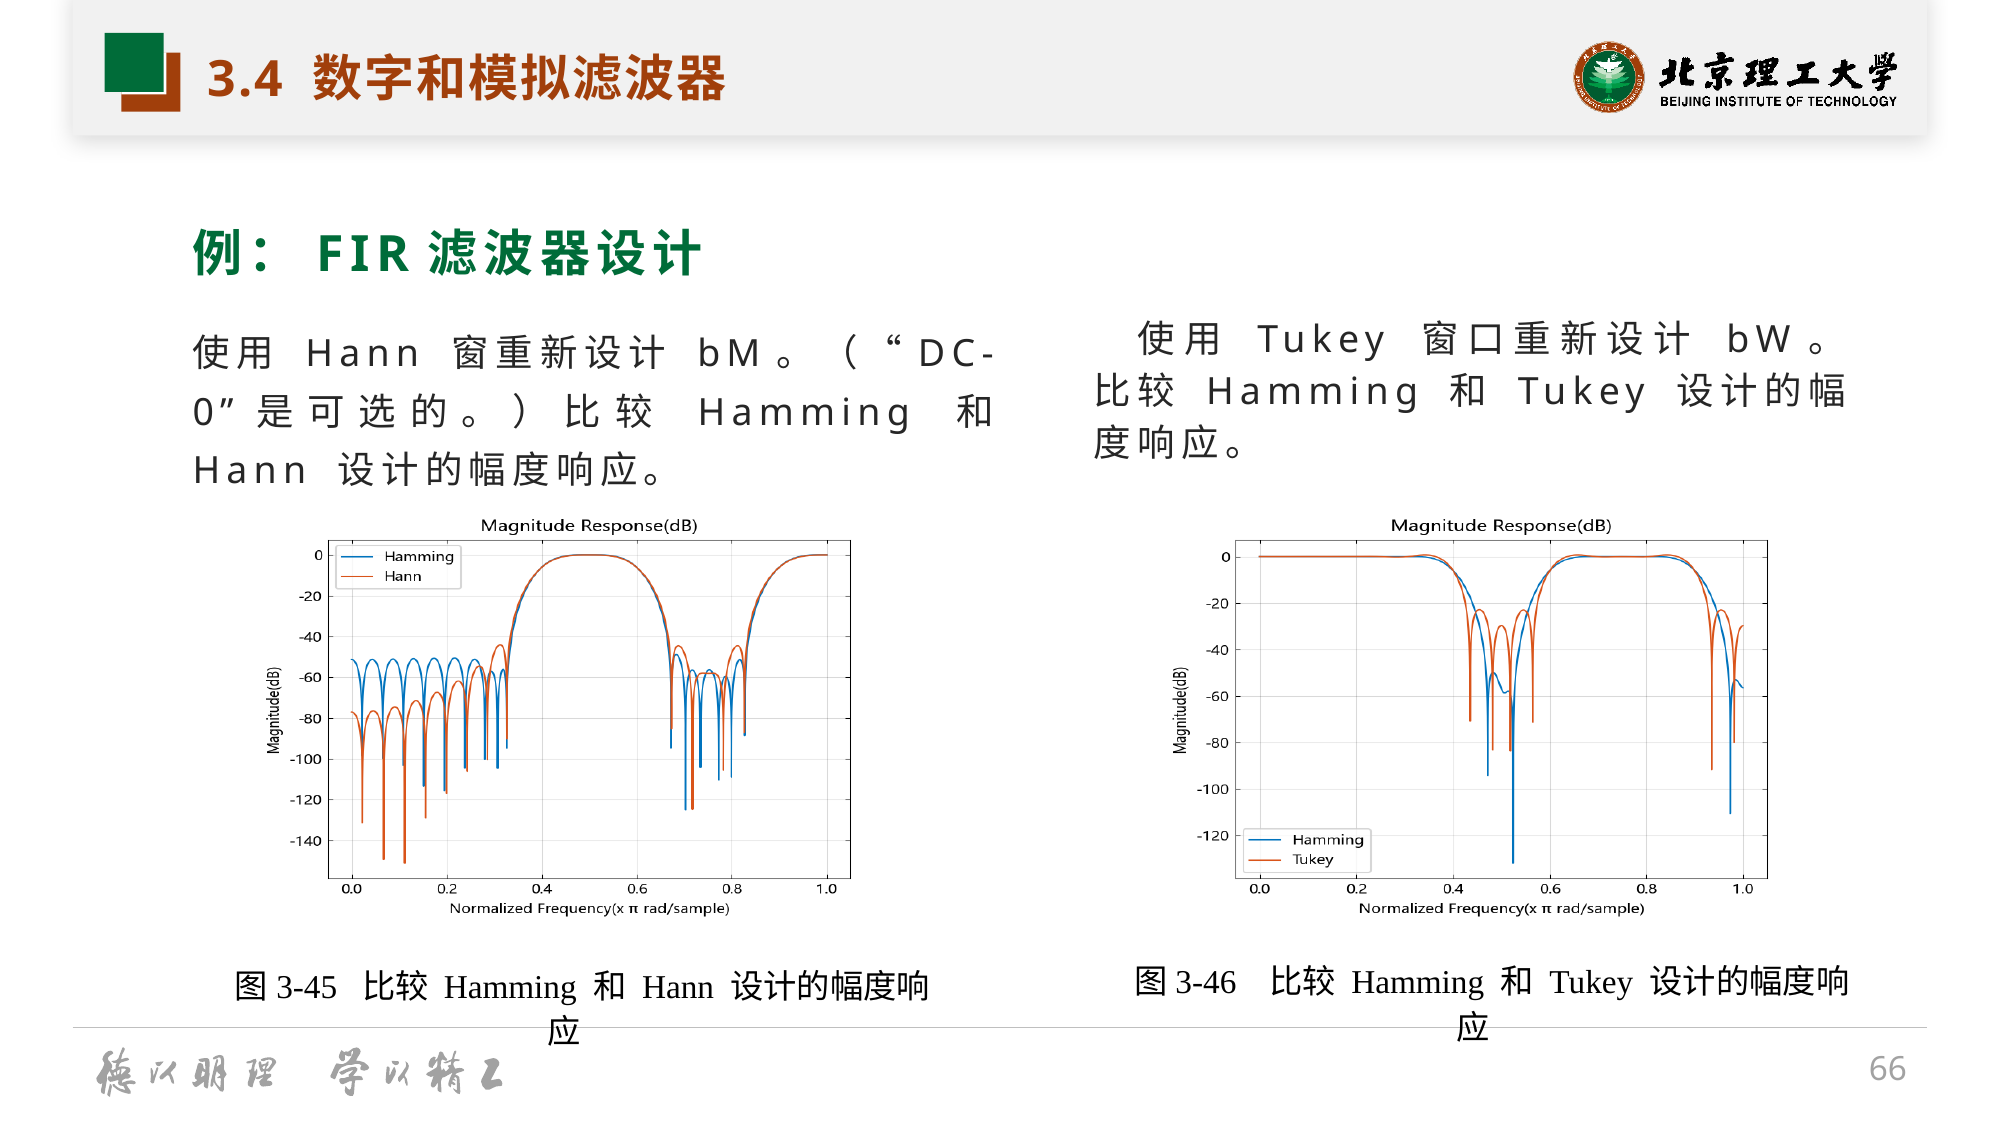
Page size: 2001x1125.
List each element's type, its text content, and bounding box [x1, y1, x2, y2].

title 3.4 数字和模拟滤波器 [192, 45, 1513, 115]
picture [1146, 508, 1832, 924]
text_box 图3-45 比较 Hamming 和 Hann 设计的幅度响应 [170, 951, 958, 1045]
text_box 图3-46 比较 Hamming 和 Tukey 设计的幅度响应 [1079, 947, 1867, 990]
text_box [192, 203, 1080, 449]
picture [240, 508, 914, 924]
text_box 使用 Tukey 窗口重新设计 bW。比较 Hamming 和 Tukey 设计的幅度响应。 [1079, 301, 1867, 464]
picture [1573, 41, 1897, 113]
